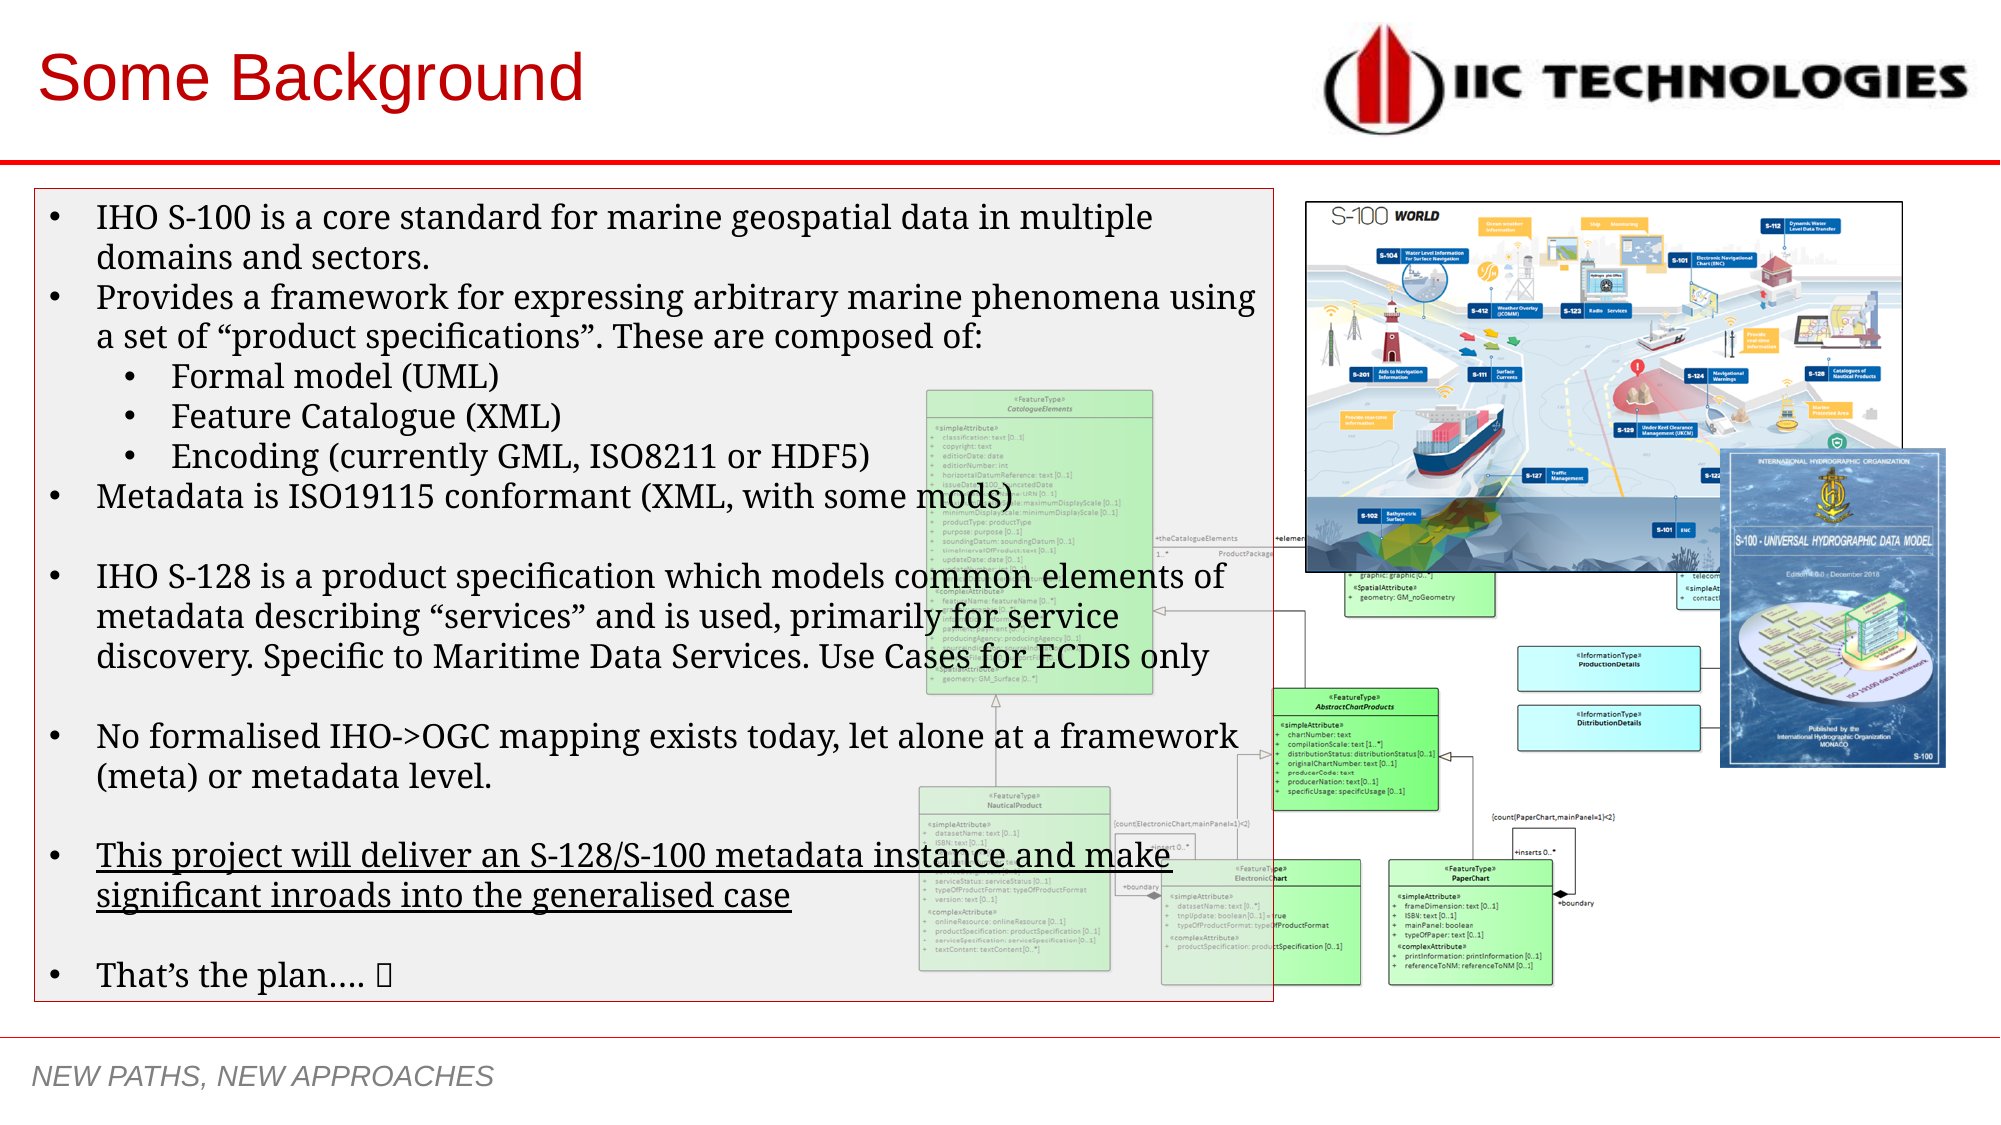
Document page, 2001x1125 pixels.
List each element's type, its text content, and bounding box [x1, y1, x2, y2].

picture [1312, 22, 1984, 138]
text_box Some Background [22, 26, 601, 122]
text_box IHO S-100 is a core standard for marine geospatial data in multiple domains and sectors. Provides a framework for expressing arbitrary marine phenomena using a set of “product specifications”. These are composed of: Formal model (UML) Feature Catalogue (XML) Encoding (currently GML, ISO8211 or HDF5) Metadata is ISO19115 conformant (XML, with some mods) IHO S-128 is a product specification which models common elements of metadata describing “services” and is used, primarily for service discovery. Specific to Maritime Data Services. Use Cases for ECDIS only No formalised IHO->OGC mapping exists today, let alone at a framework (meta) or metadata level. This project will deliver an S-128/S-100 metadata instance and make significant inroads into the generalised case That’s the plan….  [34, 188, 1274, 1002]
picture [910, 201, 1946, 997]
